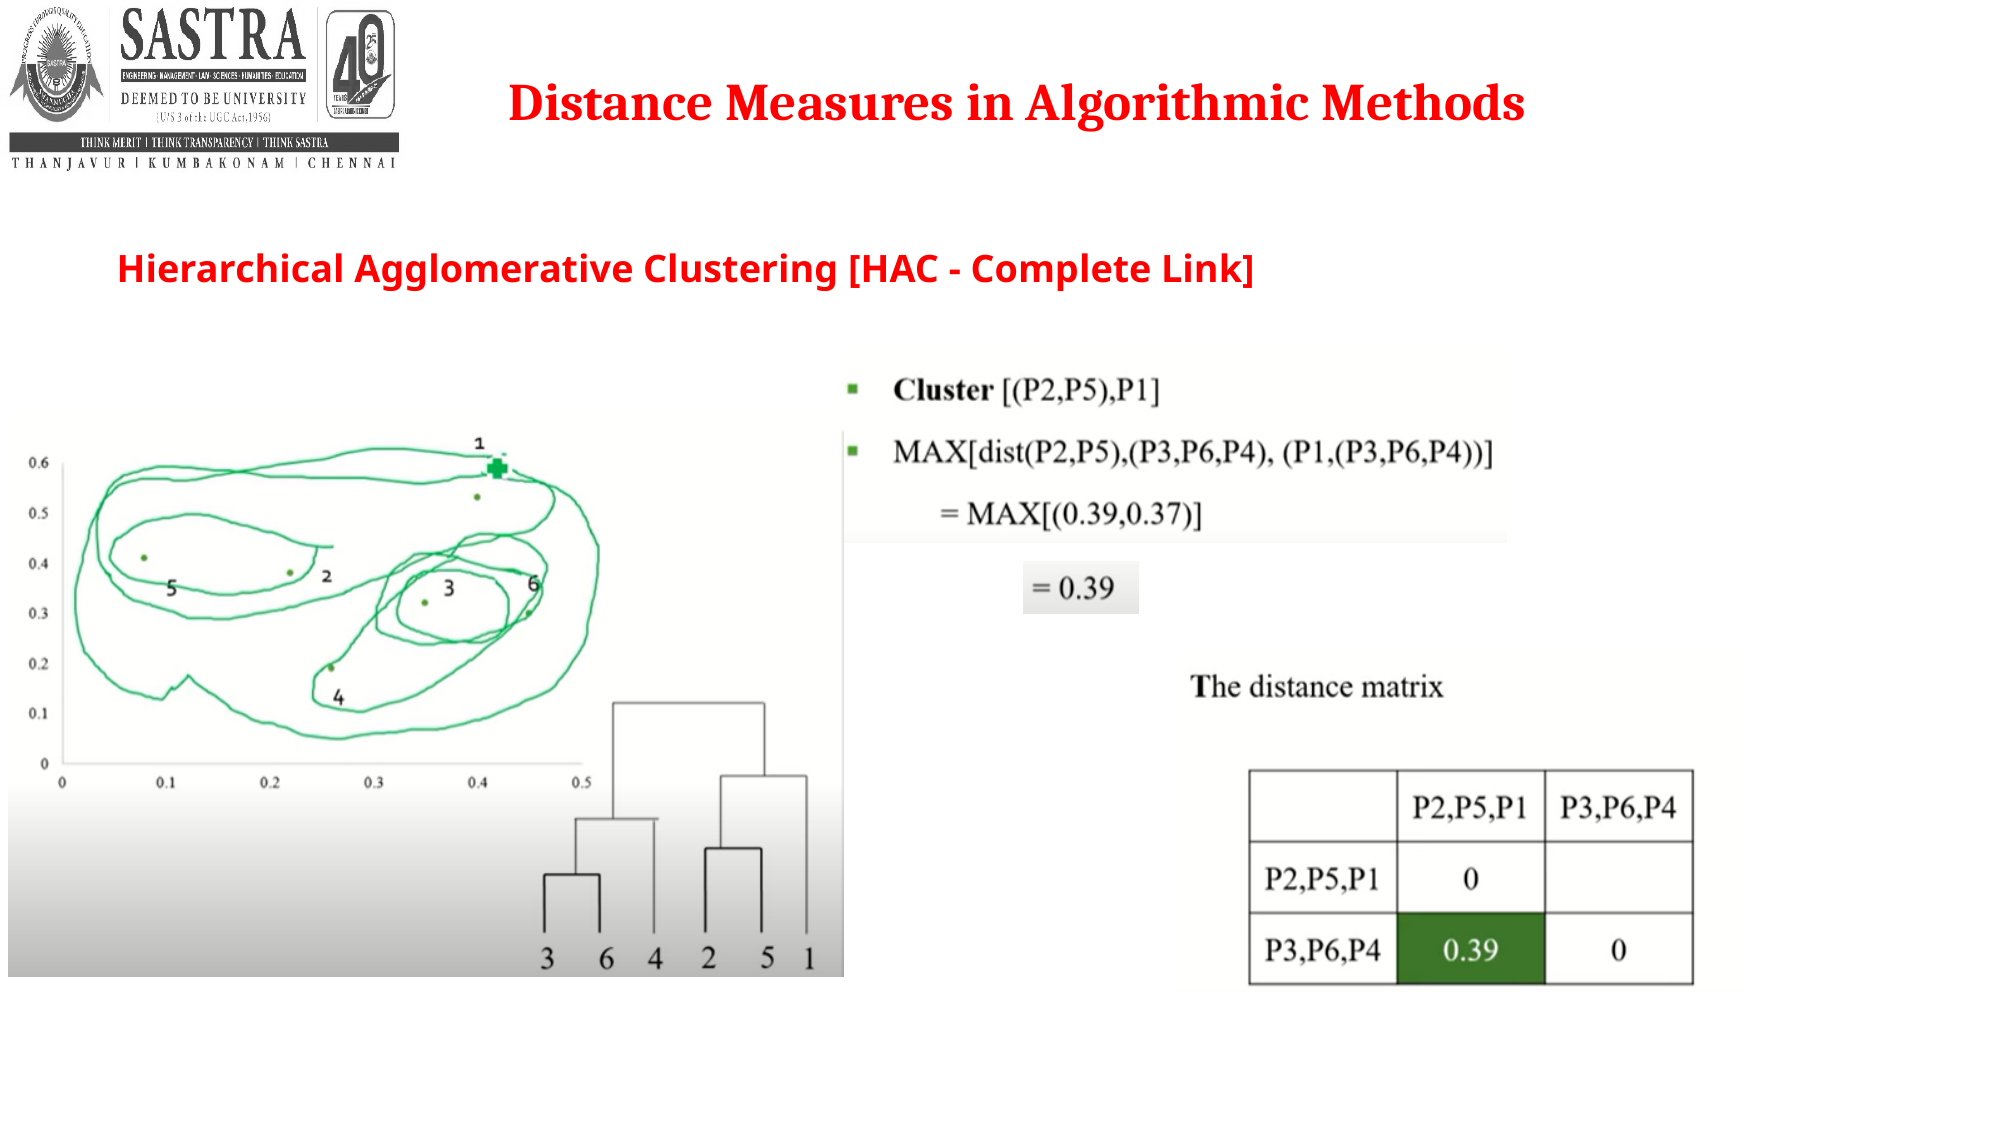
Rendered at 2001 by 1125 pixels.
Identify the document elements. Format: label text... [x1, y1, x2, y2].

picture [8, 347, 1507, 978]
list Hierarchical Agglomerative Clustering [HAC - Complete Link] [116, 244, 1884, 336]
picture [1173, 649, 1743, 993]
picture [1023, 561, 1139, 614]
picture [0, 0, 406, 178]
title Distance Measures in Algorithmic Methods [508, 67, 1769, 132]
